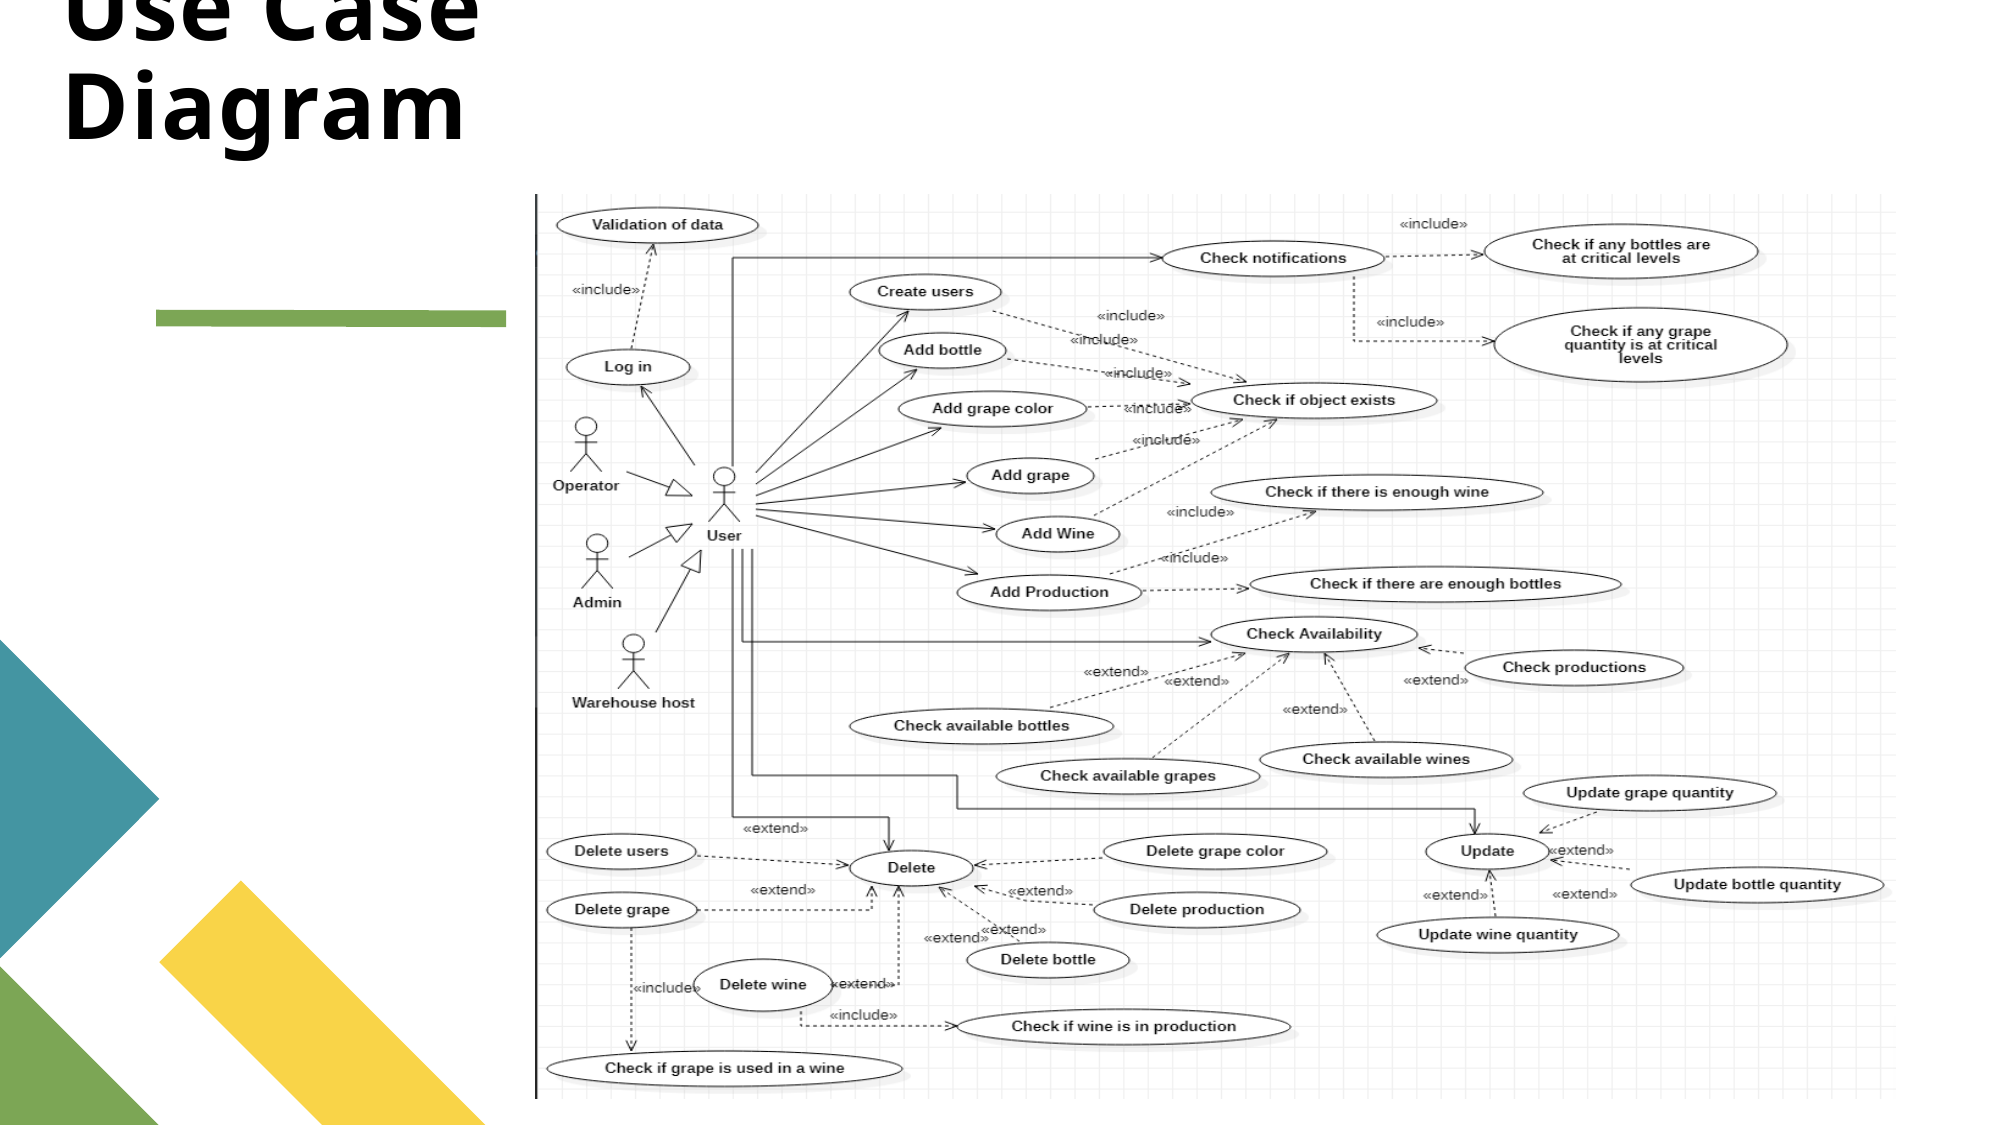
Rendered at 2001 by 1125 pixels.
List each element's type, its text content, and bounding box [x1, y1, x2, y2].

picture [535, 194, 1896, 1099]
title Use Case Diagram [61, 59, 872, 160]
